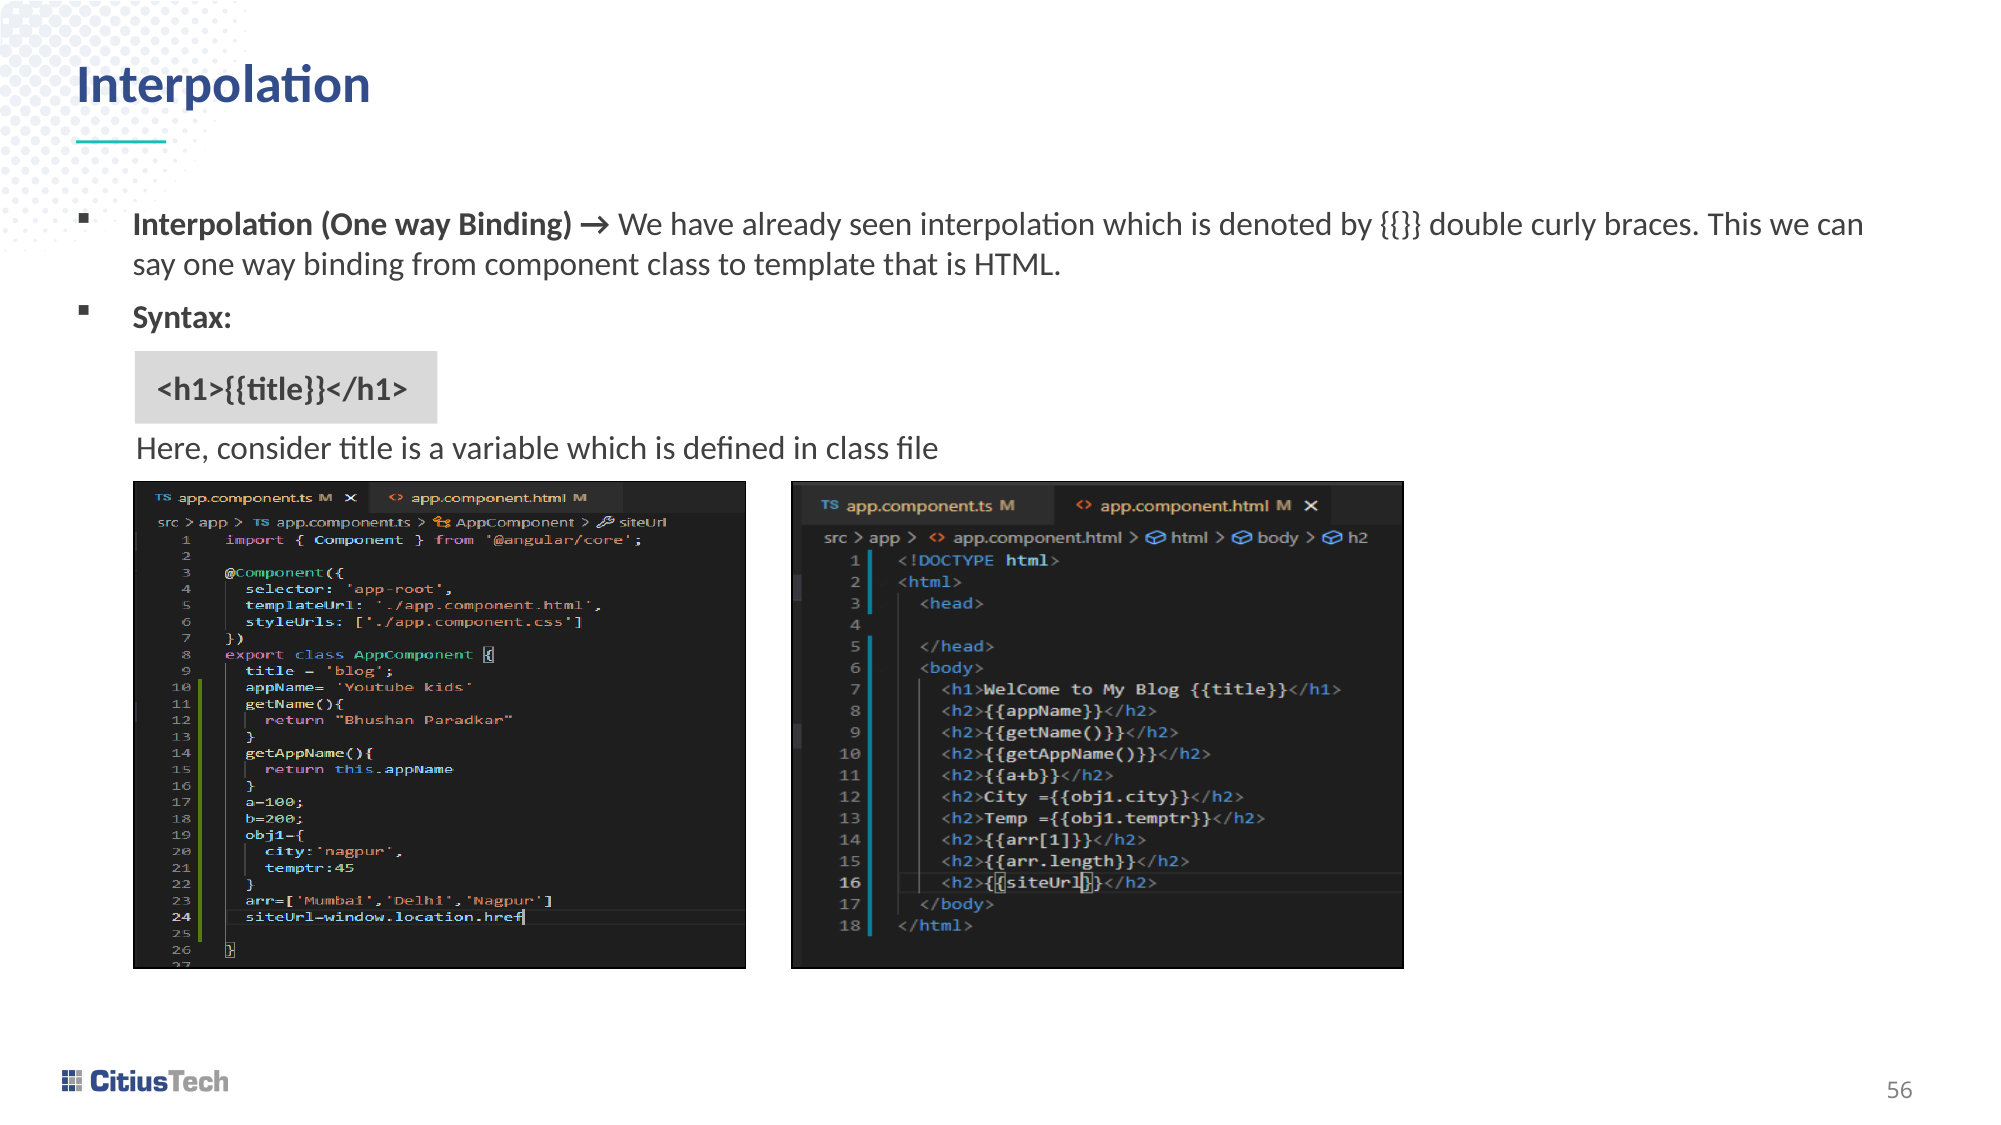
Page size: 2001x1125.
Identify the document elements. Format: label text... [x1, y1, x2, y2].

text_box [134, 482, 1403, 968]
picture [61, 1069, 228, 1092]
text_box <h1>{{title}}</h1> [134, 350, 438, 425]
text_box Interpolation (One way Binding) → We have already seen interpolation which is denoted by {{}} double curly braces. This we can say one way binding from component class to template that is HTML. Syntax: Here, consider title is a variable which is defined in class file [76, 202, 1900, 1026]
title Interpolation [76, 30, 1802, 131]
